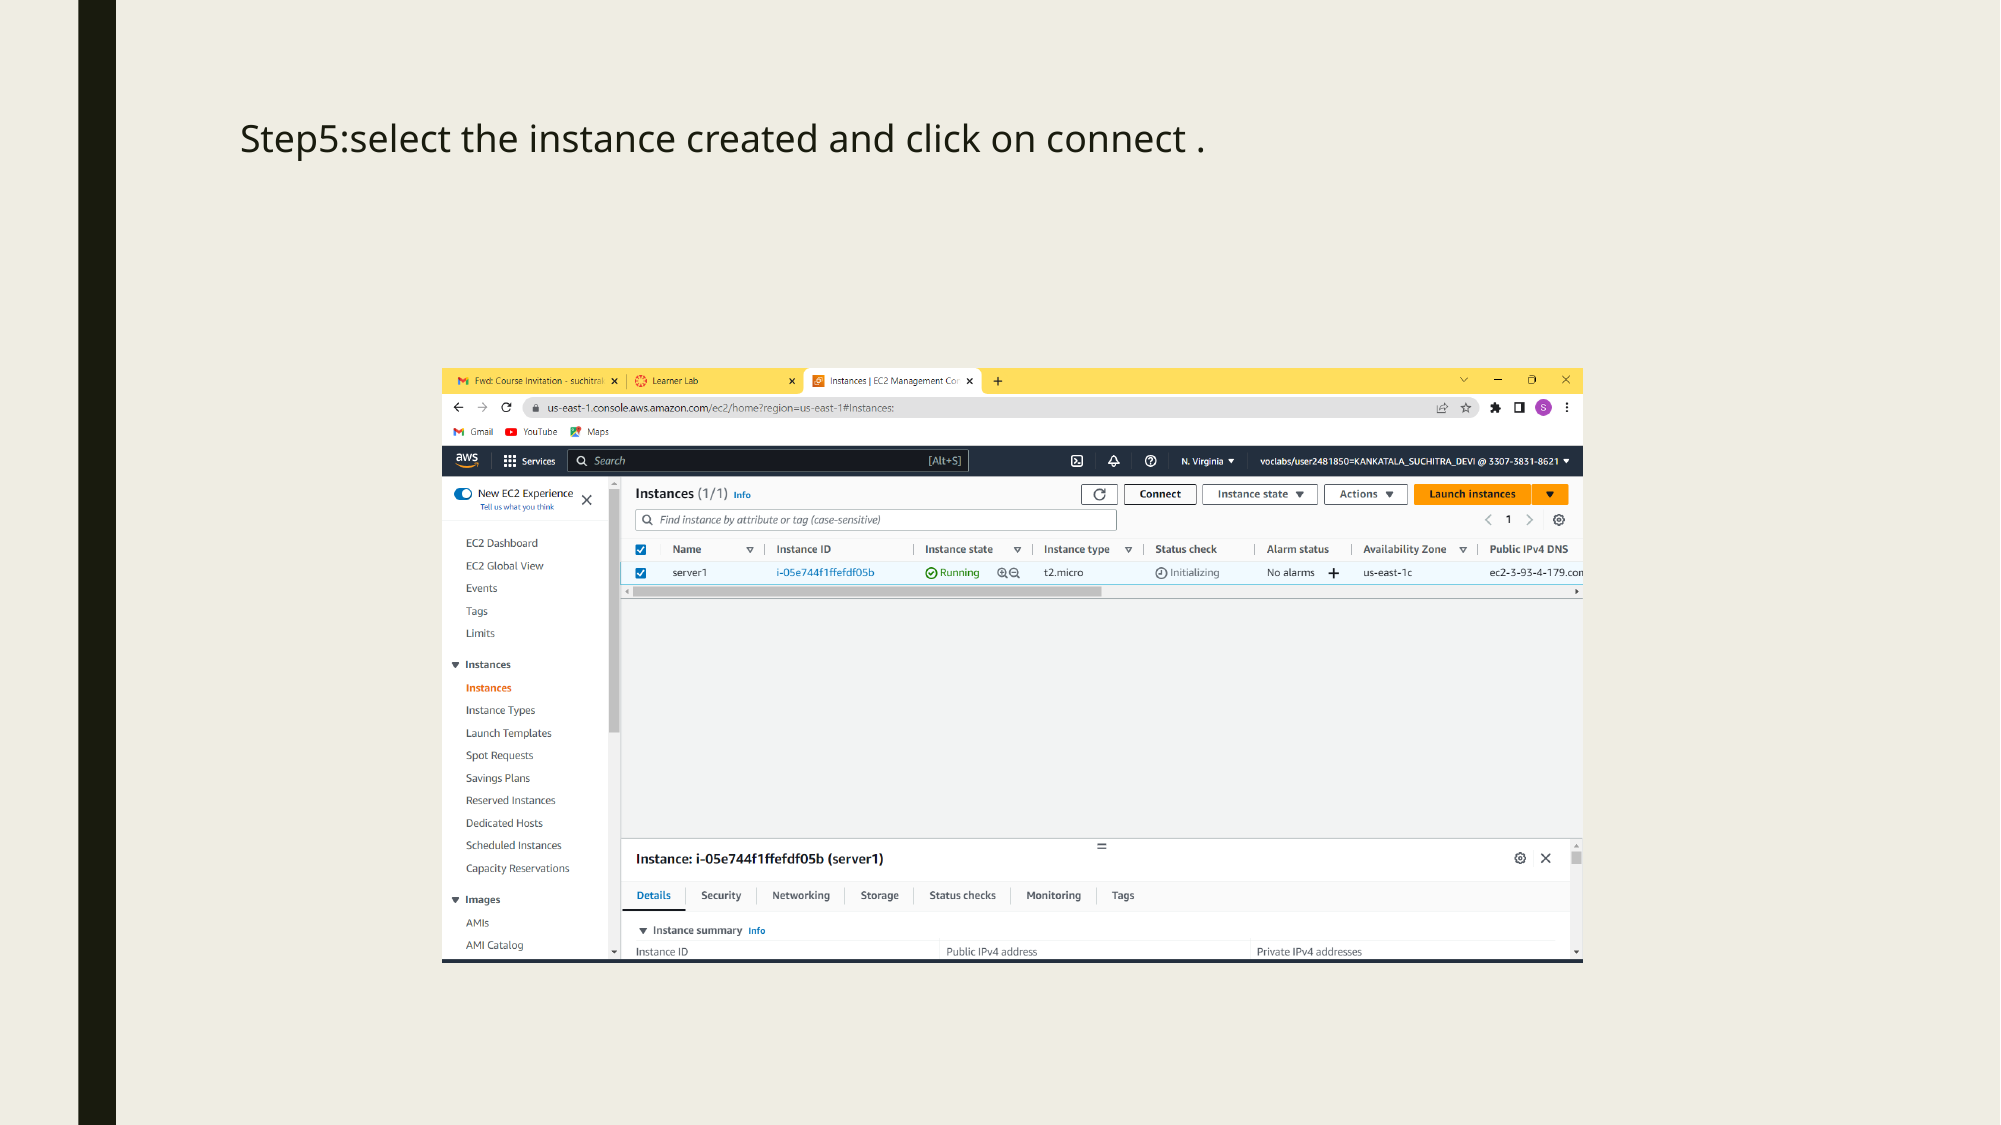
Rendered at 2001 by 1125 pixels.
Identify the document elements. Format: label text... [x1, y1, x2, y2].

title Step5:select the instance created and click on connect . [225, 112, 1800, 357]
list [442, 368, 1583, 963]
